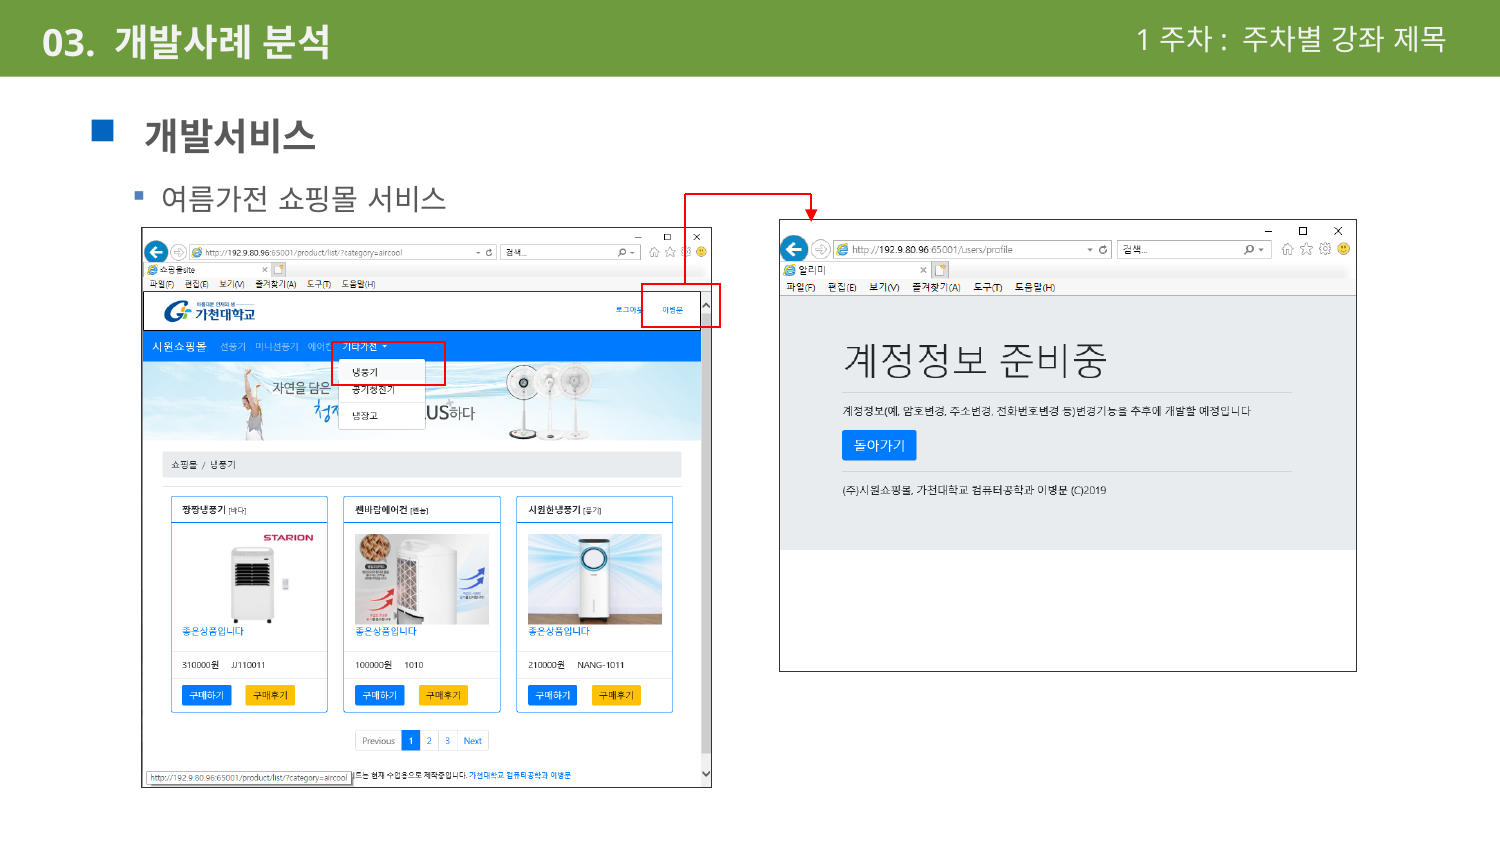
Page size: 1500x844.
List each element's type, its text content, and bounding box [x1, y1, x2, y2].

text_box 1주차: 주차별 강좌 제목 [1127, 19, 1467, 66]
list 03. 개발사례 분석 [33, 19, 842, 67]
text_box 개발서비스 여름가전 쇼핑몰 서비스 [73, 83, 1284, 240]
text_box [712, 286, 720, 328]
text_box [685, 193, 812, 286]
picture [141, 227, 712, 789]
picture [779, 219, 1357, 672]
